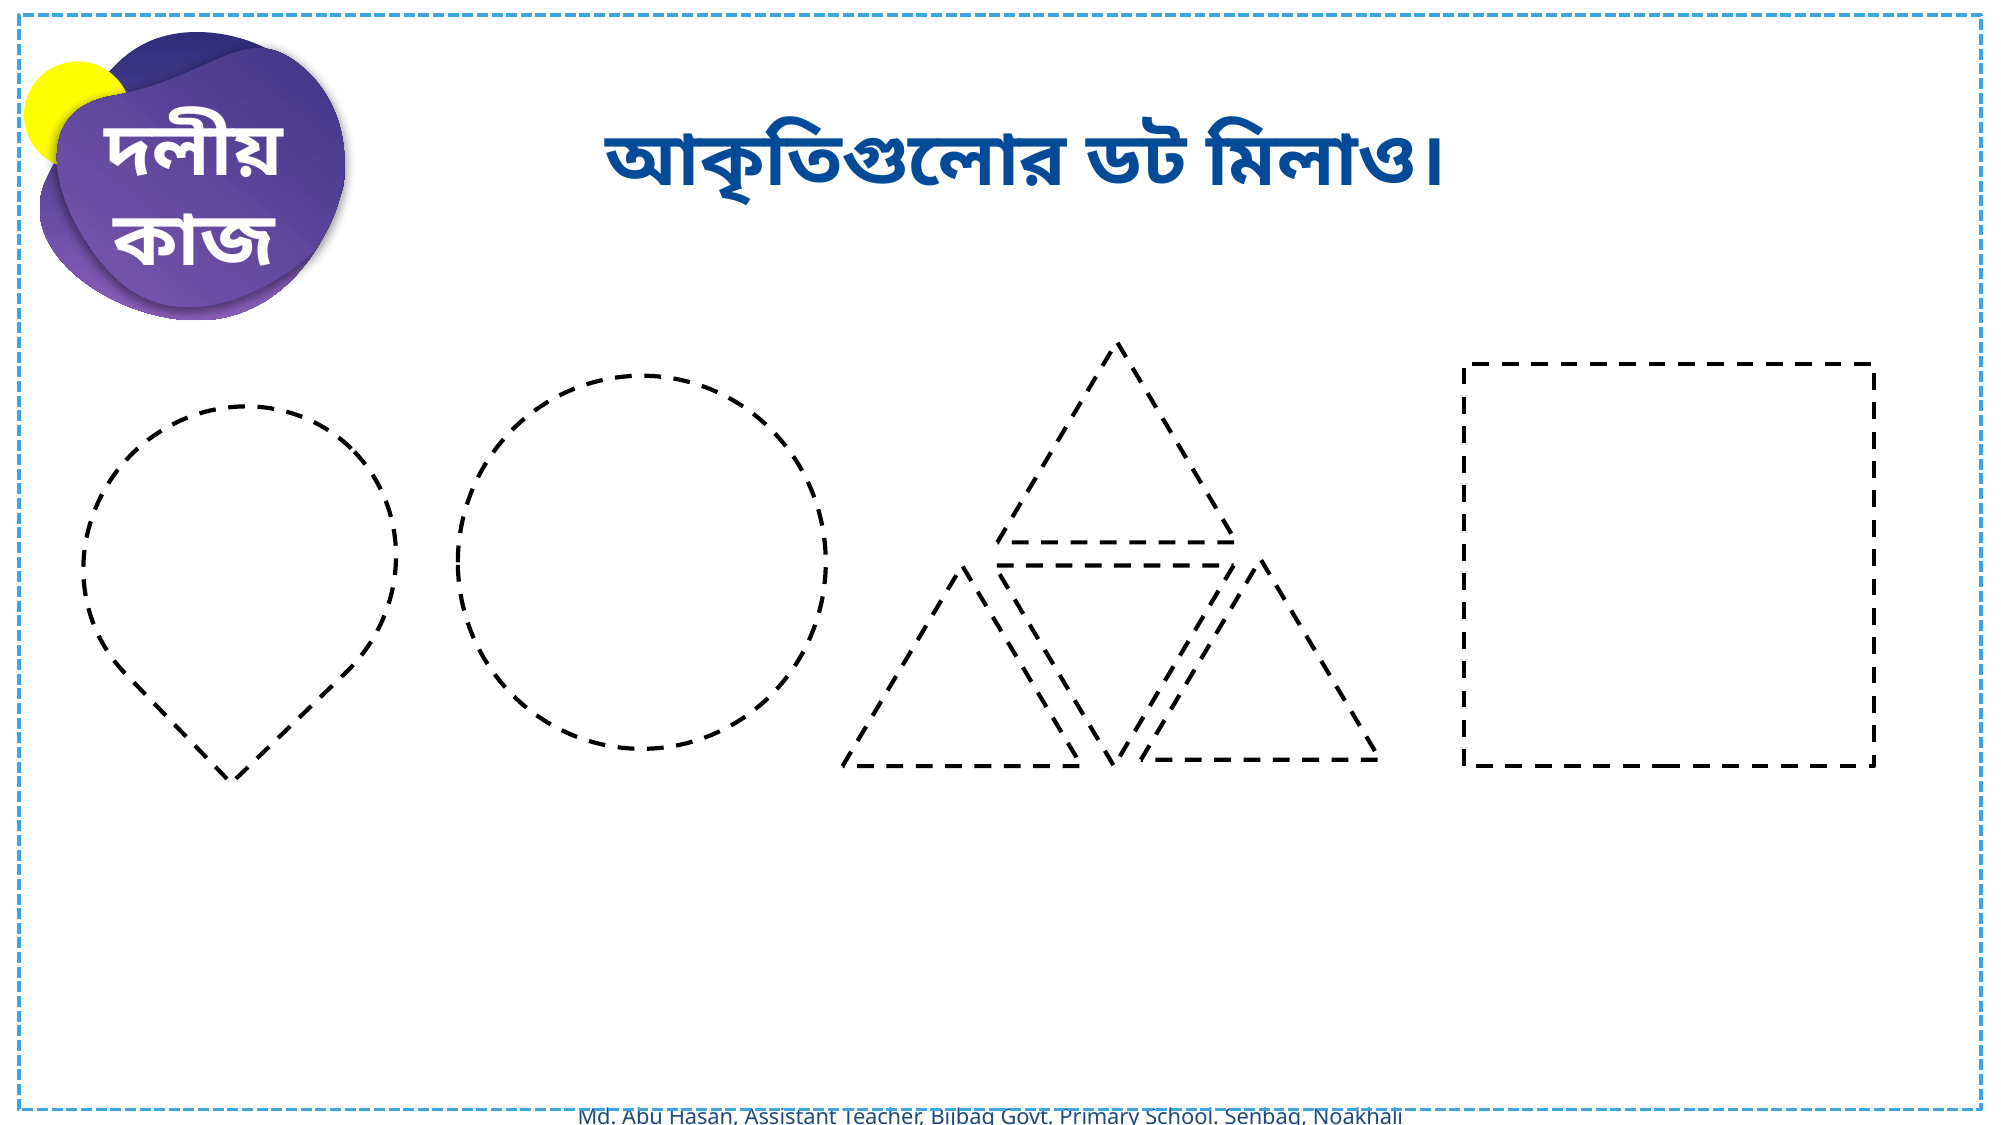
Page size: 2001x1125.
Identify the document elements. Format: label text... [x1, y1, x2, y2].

text_box [17, 13, 1983, 1112]
text_box আকৃতিগুলোর ডট মিলাও। [590, 103, 1462, 208]
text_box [79, 341, 1875, 767]
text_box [23, 27, 346, 321]
